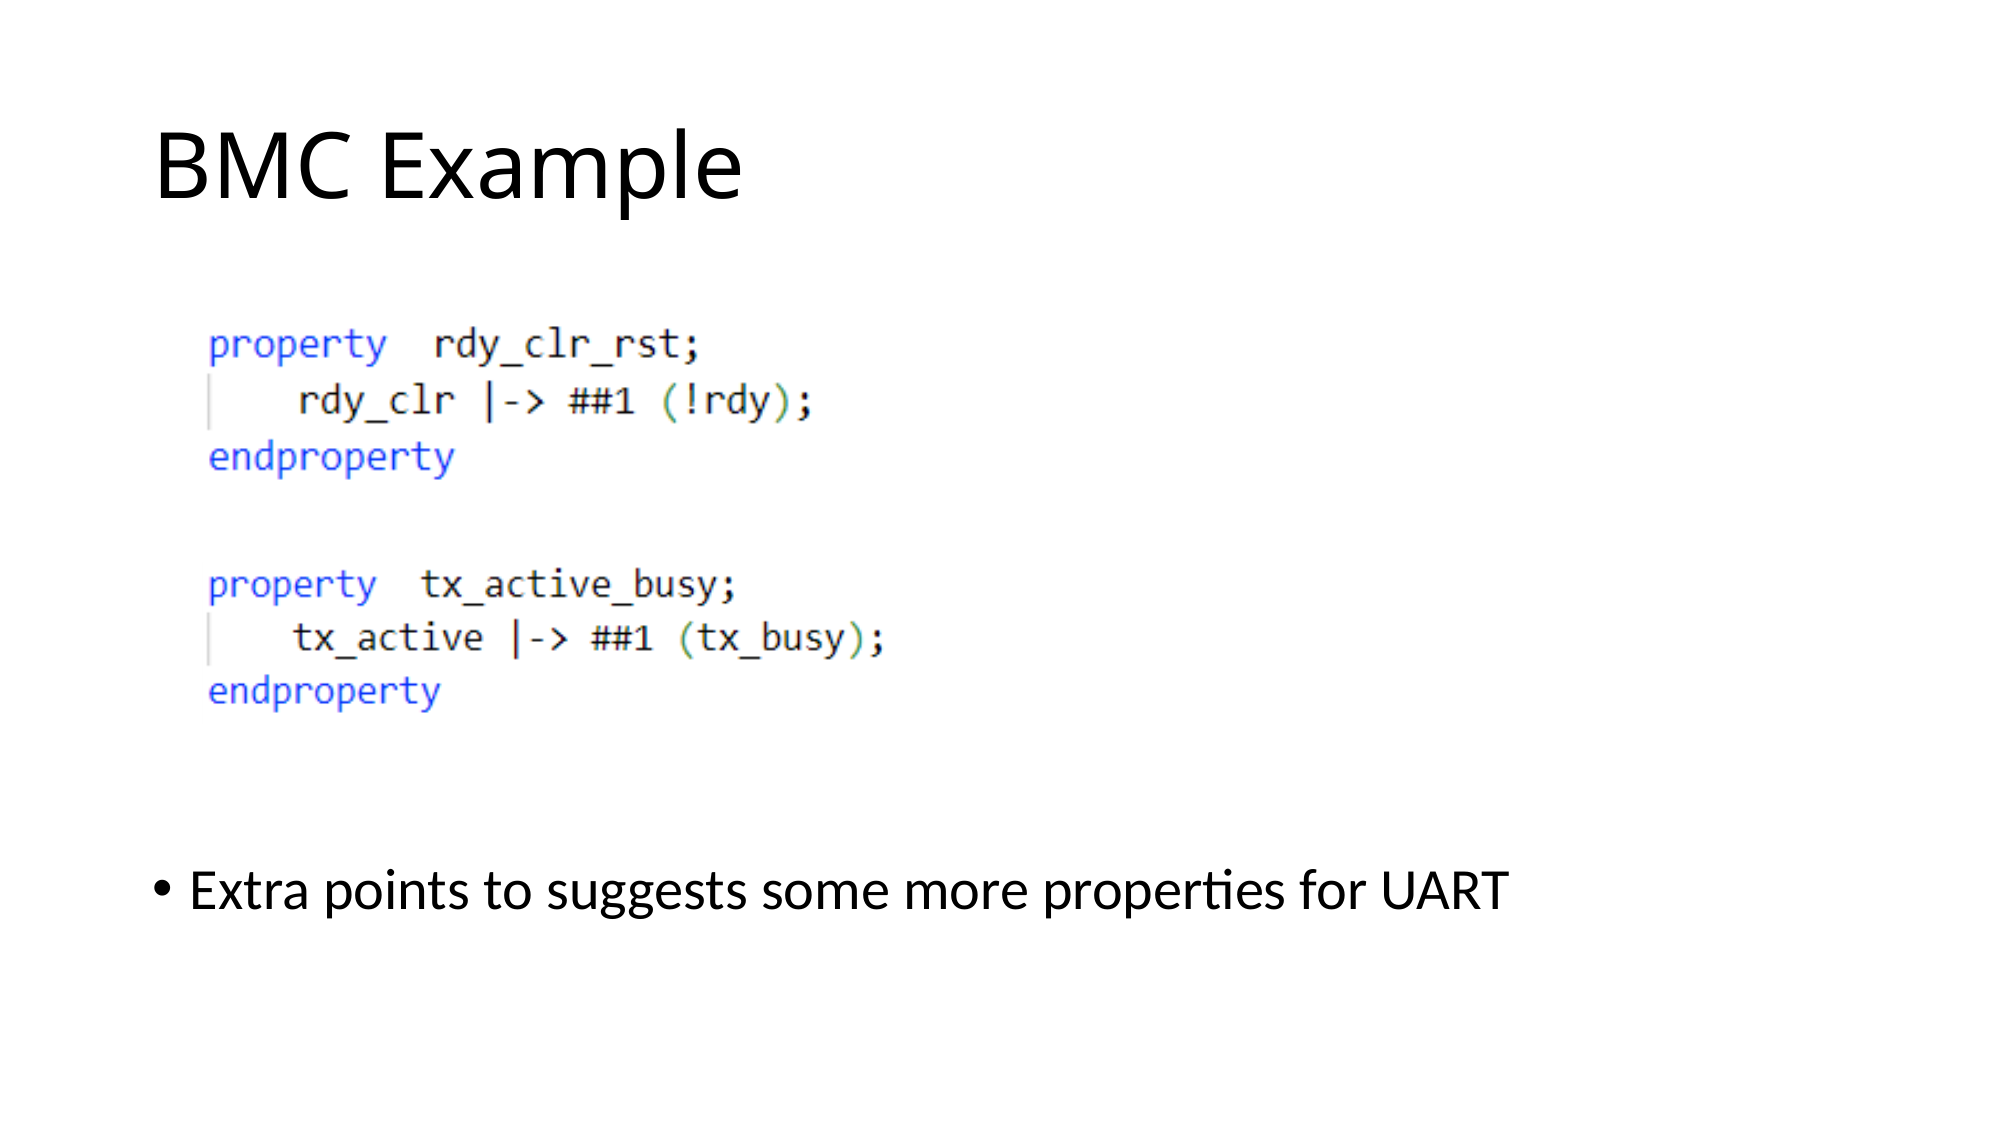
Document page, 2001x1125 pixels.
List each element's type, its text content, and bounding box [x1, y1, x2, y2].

picture [201, 562, 913, 724]
picture [201, 325, 866, 487]
title BMC Example [137, 59, 1863, 278]
list Extra points to suggests some more properties for UART [137, 852, 1863, 1014]
